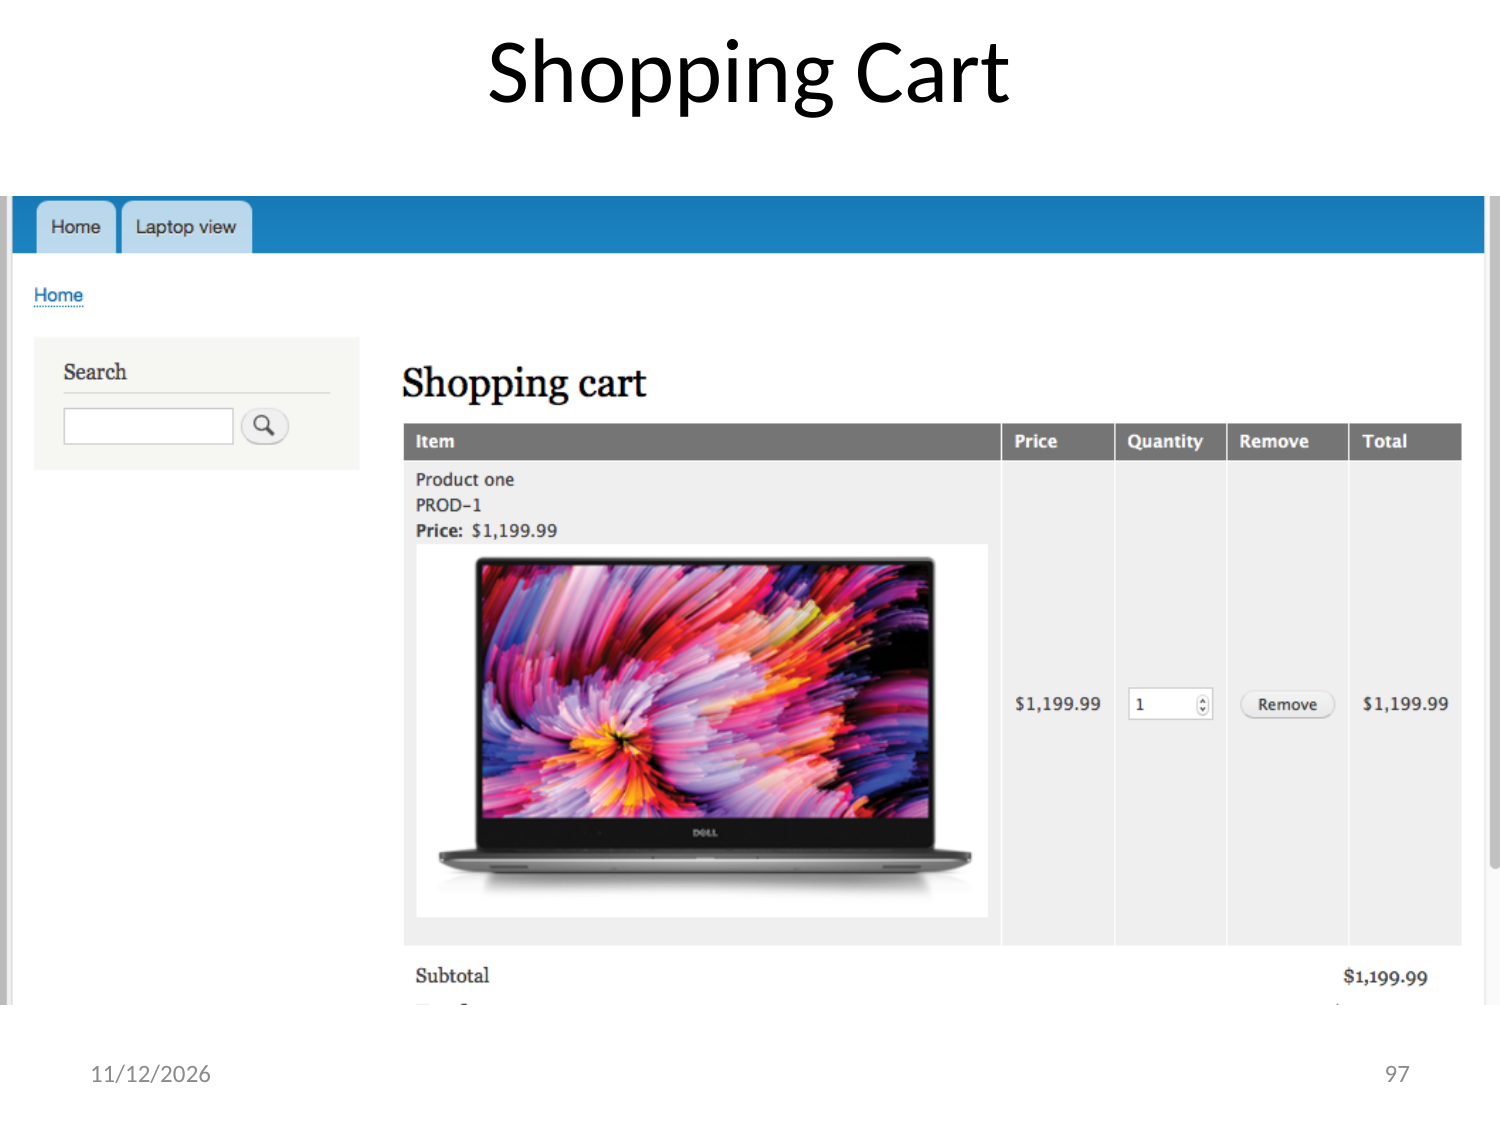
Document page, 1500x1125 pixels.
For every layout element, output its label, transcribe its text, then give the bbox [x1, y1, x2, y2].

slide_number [75, 1042, 425, 1103]
slide_number 97 [1074, 1042, 1425, 1103]
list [0, 196, 1500, 1006]
title Shopping Cart [0, 0, 1500, 132]
